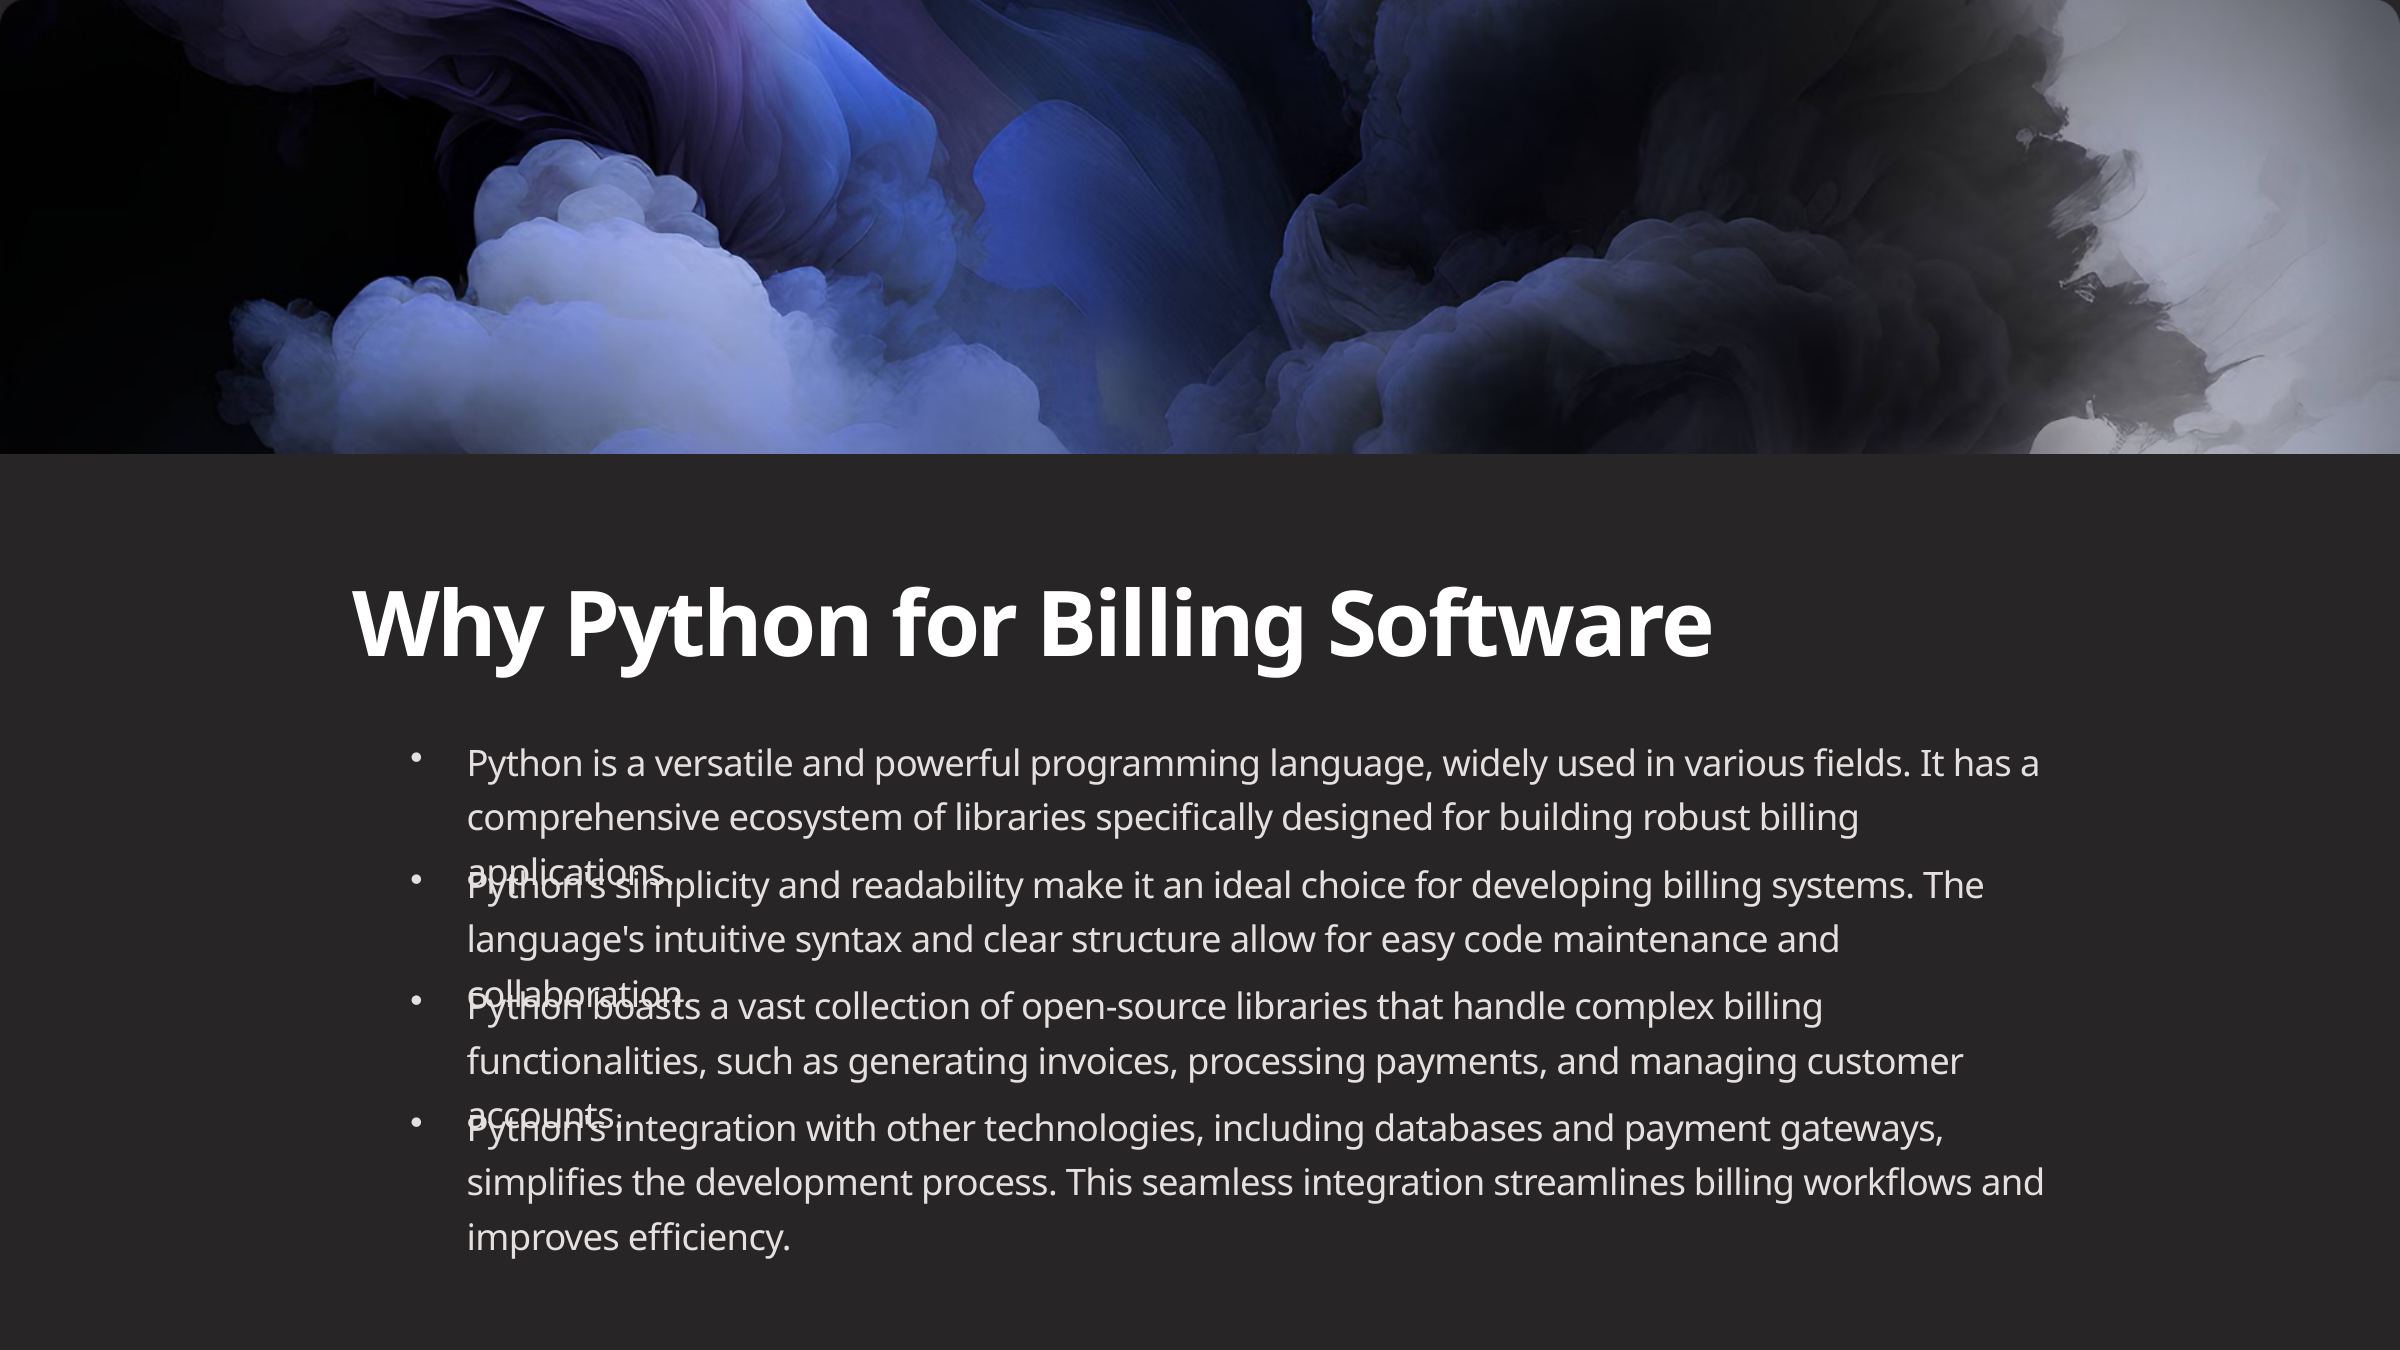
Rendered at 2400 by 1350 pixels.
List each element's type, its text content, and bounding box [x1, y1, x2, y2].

text_box Python's simplicity and readability make it an ideal choice for developing billing systems. The language's intuitive syntax and clear structure allow for easy code maintenance and collaboration. [395, 843, 2063, 953]
picture [0, 0, 2400, 454]
text_box Python's integration with other technologies, including databases and payment gateways, simplifies the development process. This seamless integration streamlines billing workflows and improves efficiency. [395, 1086, 2063, 1250]
text_box Why Python for Billing Software [337, 553, 1660, 668]
text_box [0, 454, 2400, 1350]
text_box Python boasts a vast collection of open-source libraries that handle complex billing functionalities, such as generating invoices, processing payments, and managing customer accounts. [395, 965, 2063, 1074]
text_box Python is a versatile and powerful programming language, widely used in various fields. It has a comprehensive ecosystem of libraries specifically designed for building robust billing applications. [395, 721, 2063, 831]
